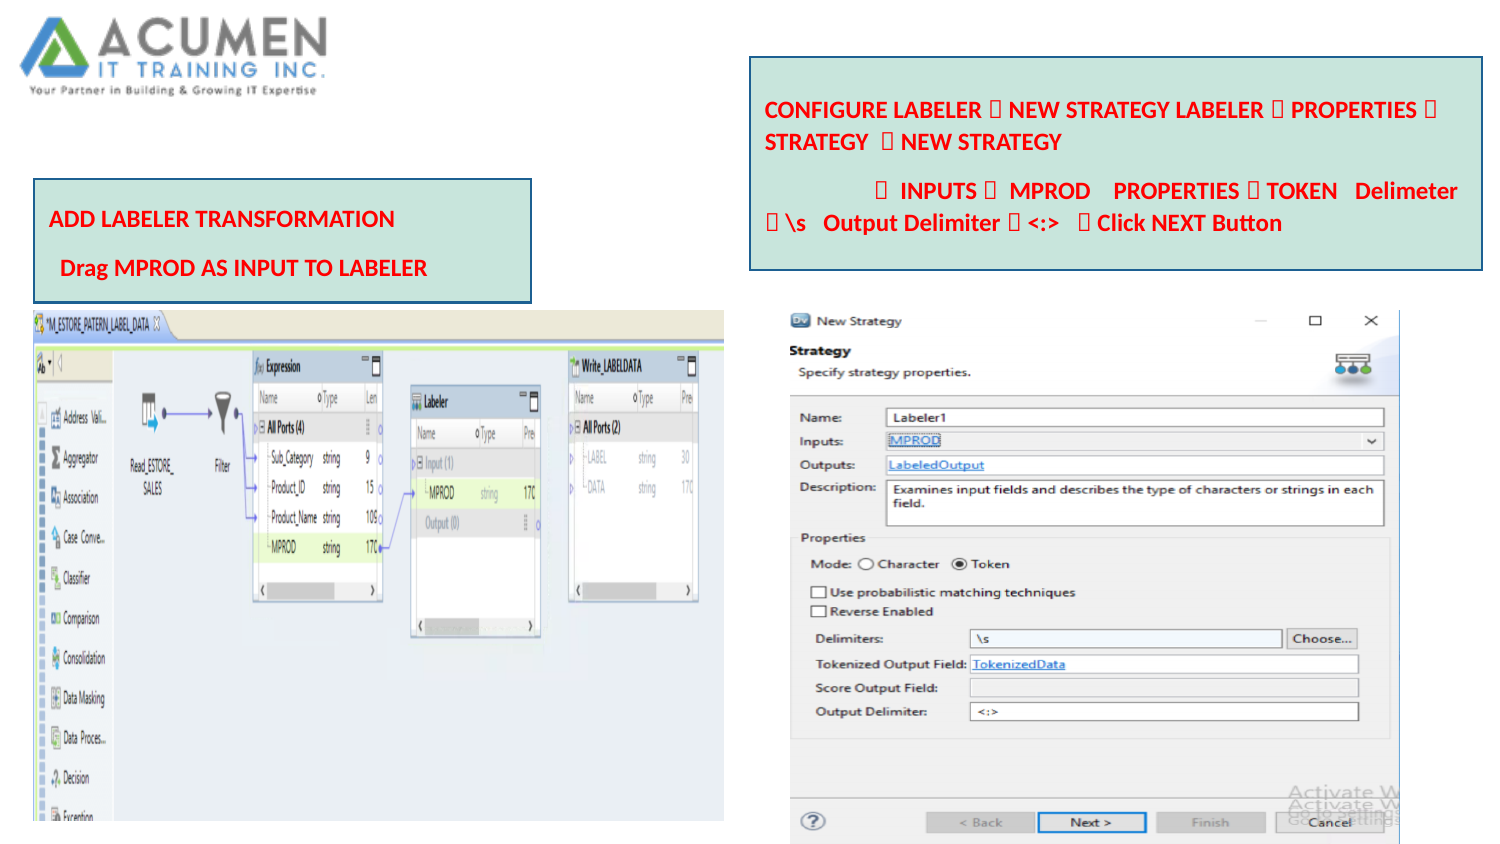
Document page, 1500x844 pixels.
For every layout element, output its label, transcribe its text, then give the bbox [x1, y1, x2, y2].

text_box CONFIGURE LABELER  NEW STRATEGY LABELER  PROPERTIES  STRATEGY  NEW STRATEGY  INPUTS  MPROD PROPERTIES  TOKEN Delimeter  \s Output Delimiter  <:>  Click NEXT Button [749, 56, 1483, 271]
picture [17, 15, 331, 100]
picture [790, 310, 1400, 844]
picture [33, 310, 724, 822]
text_box ADD LABELER TRANSFORMATION Drag MPROD AS INPUT TO LABELER [33, 178, 532, 304]
